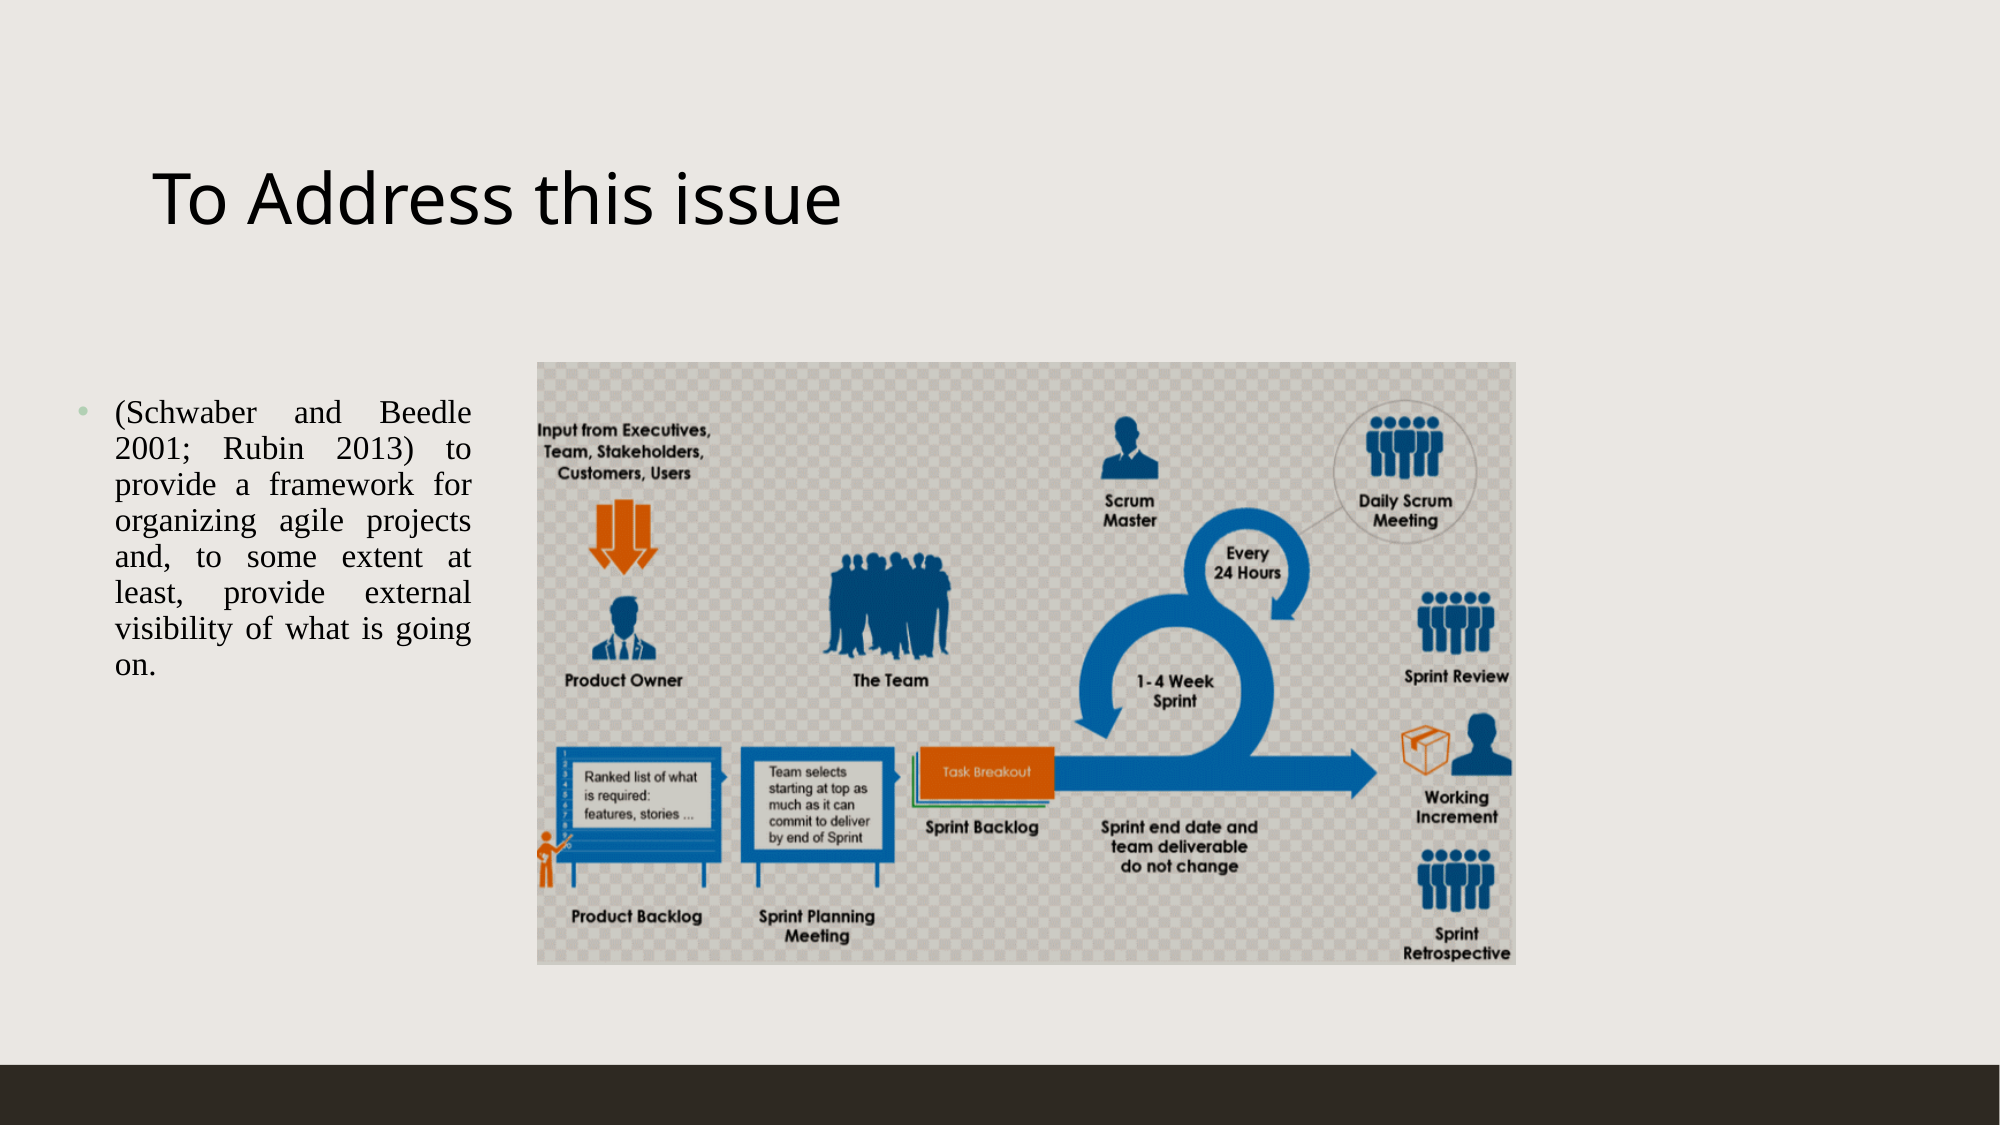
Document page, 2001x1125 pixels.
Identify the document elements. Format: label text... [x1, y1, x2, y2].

picture [537, 362, 1516, 965]
list (Schwaber and Beedle 2001; Rubin 2013) to provide a framework for organizing agile projects and, to some extent at least, provide external visibility of what is going on. [62, 387, 488, 714]
title To Address this issue [137, 59, 1863, 248]
